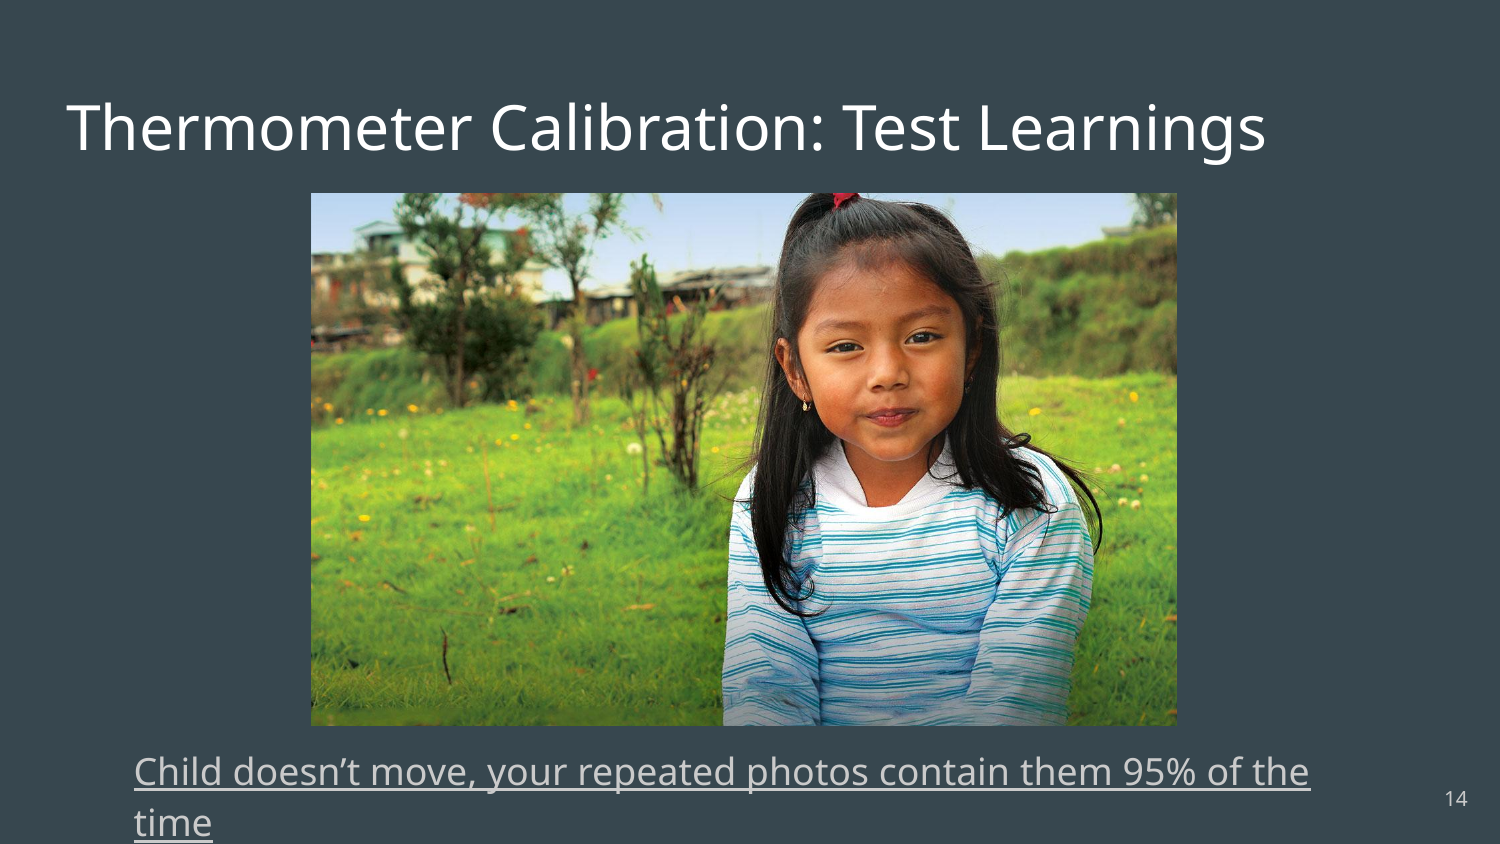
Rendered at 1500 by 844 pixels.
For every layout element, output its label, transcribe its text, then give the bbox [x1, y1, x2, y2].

picture [310, 193, 1177, 727]
slide_number ‹#› [1392, 767, 1483, 833]
list Child doesn’t move, your repeated photos contain them 95% of the time [118, 725, 1382, 808]
title Thermometer Calibration: Test Learnings [51, 72, 1449, 167]
